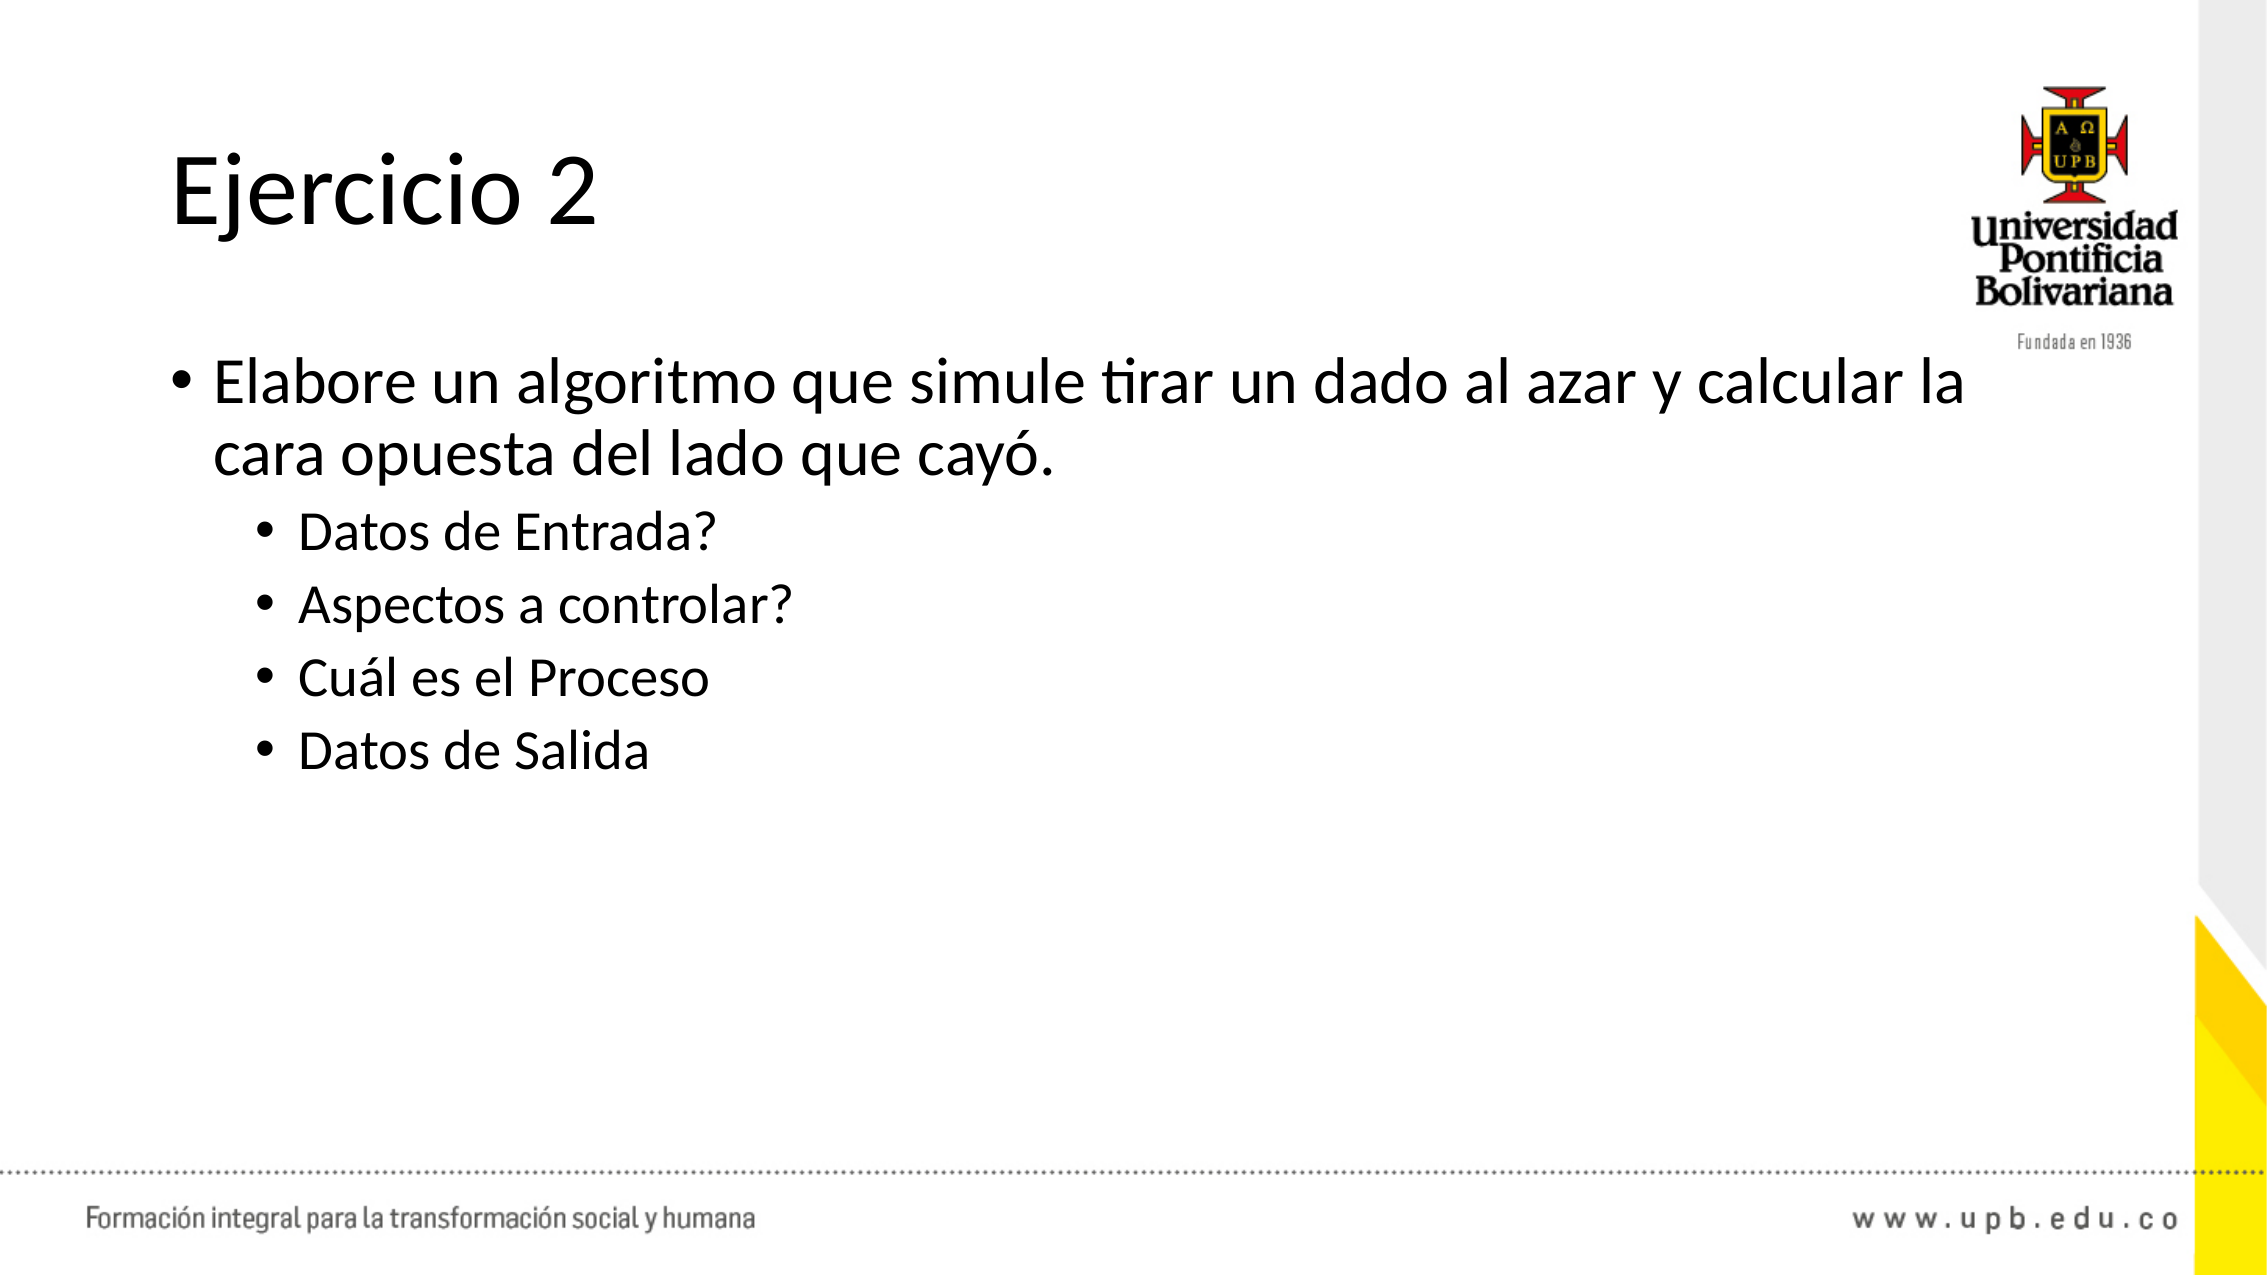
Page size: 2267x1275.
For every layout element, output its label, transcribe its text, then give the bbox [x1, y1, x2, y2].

picture [0, 0, 2267, 1275]
title Ejercicio 2 [155, 67, 2111, 315]
list Elabore un algoritmo que simule tirar un dado al azar y calcular la cara opuesta del lado que cayó. Datos de Entrada? Aspectos a controlar? Cuál es el Proceso Datos de Salida [155, 339, 2111, 1149]
